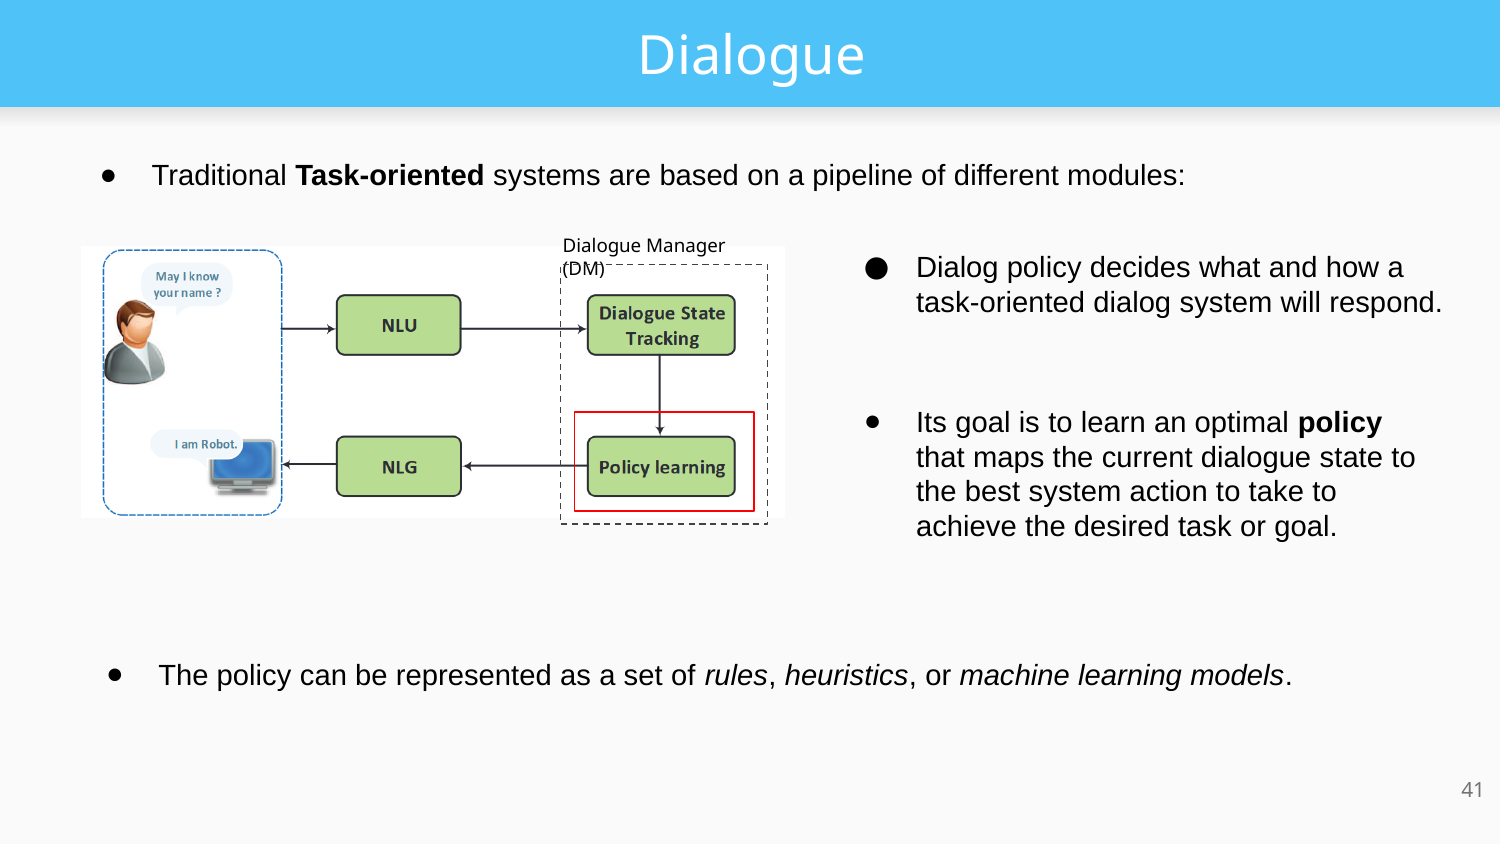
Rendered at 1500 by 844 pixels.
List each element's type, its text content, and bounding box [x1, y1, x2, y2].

title Dialogue [27, 3, 1476, 102]
text_box Dialog policy decides what and how a task-oriented dialog system will respond. [826, 233, 1471, 334]
text_box Traditional Task-oriented systems are based on a pipeline of different modules: [61, 141, 1428, 207]
text_box Dialogue Manager (DM) [547, 218, 785, 246]
picture [81, 246, 785, 519]
text_box The policy can be represented as a set of rules, heuristics, or machine learning models. [68, 641, 1422, 707]
text_box Its goal is to learn an optimal policy that maps the current dialogue state to the best system action to take to achieve the desired task or goal. [826, 387, 1452, 558]
slide_number ‹#› [1410, 758, 1500, 823]
